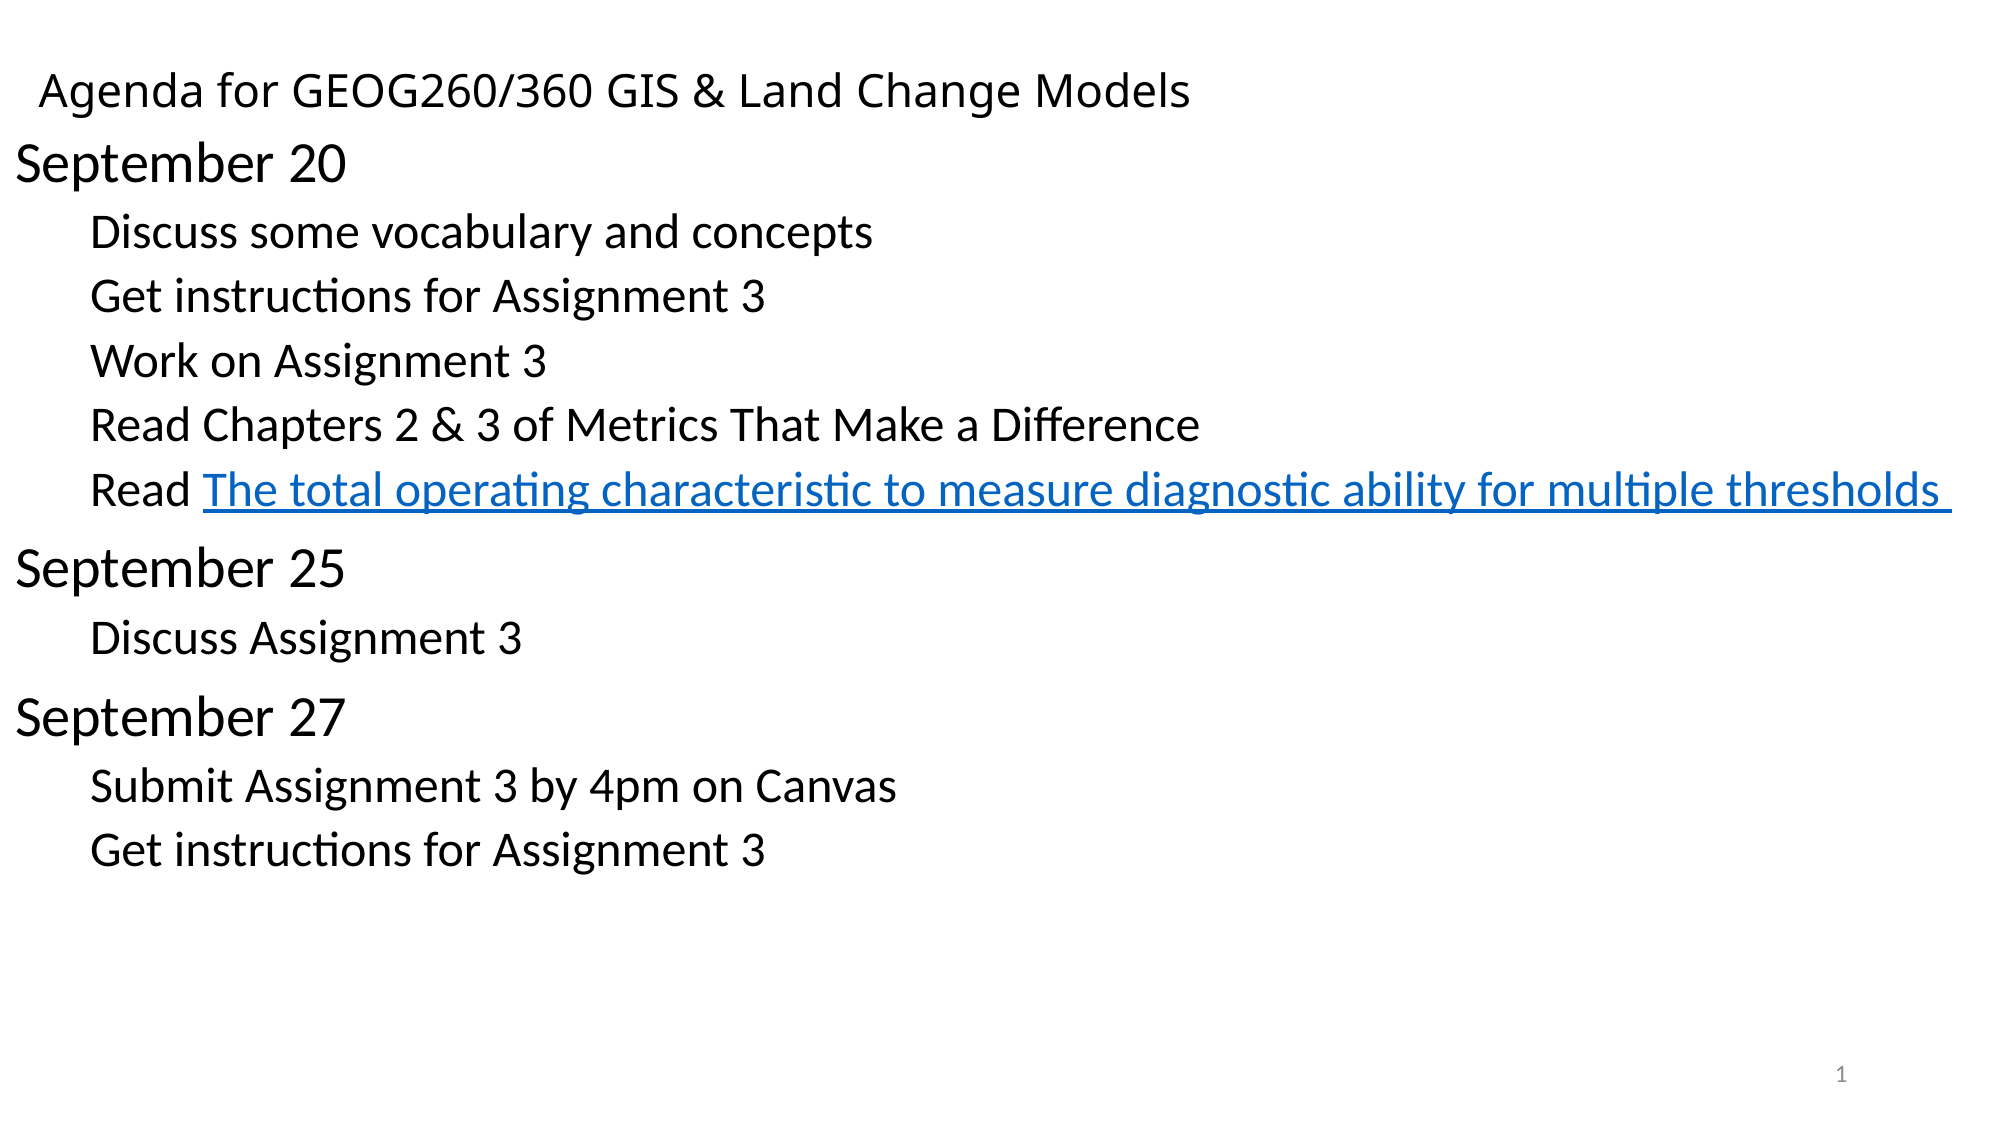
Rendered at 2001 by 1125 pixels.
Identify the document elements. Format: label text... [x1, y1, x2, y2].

list September 20 Discuss some vocabulary and concepts Get instructions for Assignment 3 Work on Assignment 3 Read Chapters 2 & 3 of Metrics That Make a Difference Read The total operating characteristic to measure diagnostic ability for multiple thresholds September 25 Discuss Assignment 3 September 27 Submit Assignment 3 by 4pm on Canvas Get instructions for Assignment 3 [0, 124, 2000, 1125]
title Agenda for GEOG260/360 GIS & Land Change Models [23, 59, 1980, 124]
slide_number 1 [1412, 1042, 1863, 1103]
